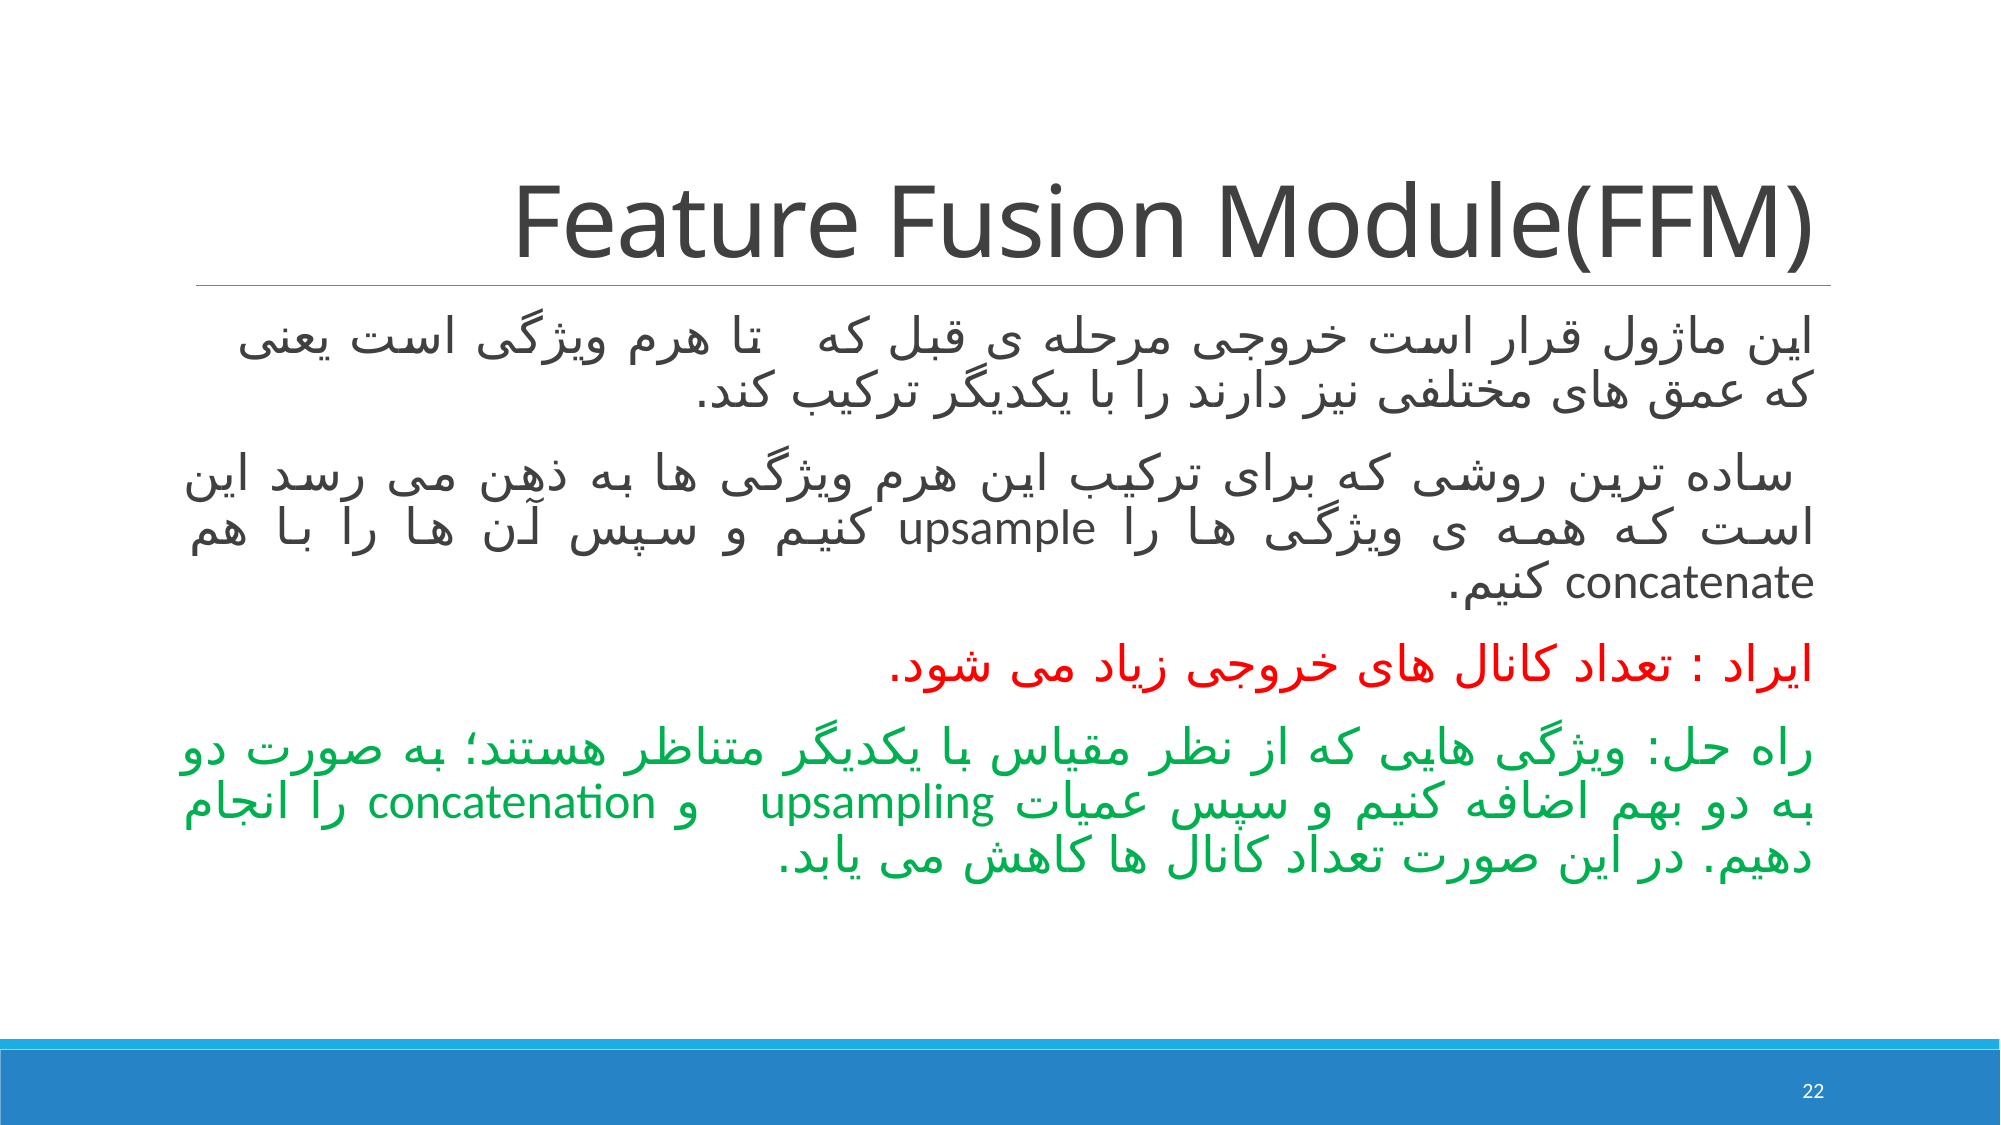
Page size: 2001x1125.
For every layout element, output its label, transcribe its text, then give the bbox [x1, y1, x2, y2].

title Feature Fusion Module(FFM) [180, 47, 1830, 285]
slide_number 22 [1624, 1059, 1840, 1120]
